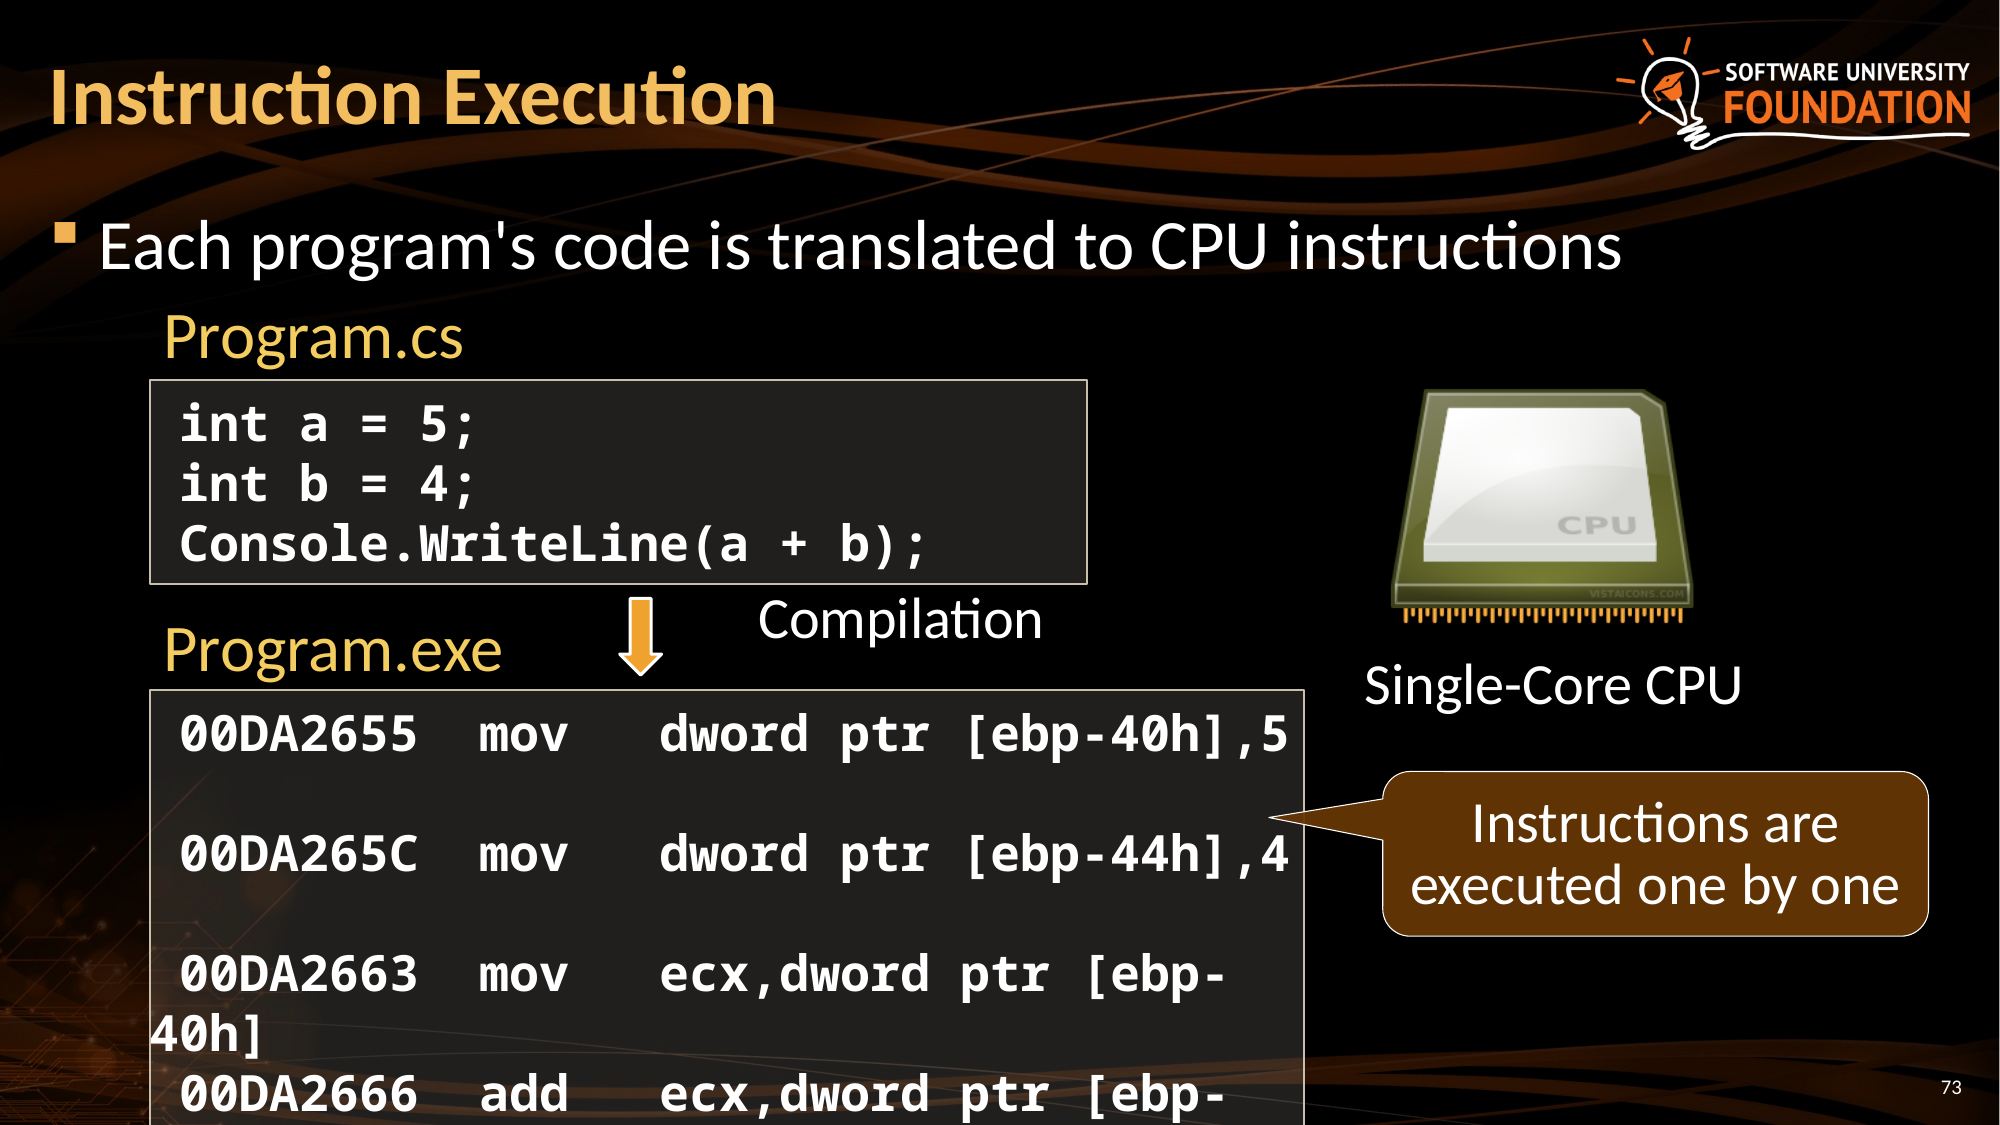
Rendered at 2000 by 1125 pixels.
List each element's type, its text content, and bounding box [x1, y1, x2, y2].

picture [0, 0, 2000, 1125]
text_box Compilation [743, 572, 1069, 658]
title Instruction Execution [30, 6, 1602, 189]
text_box Single-Core CPU [1349, 639, 1775, 724]
text_box int a = 5; int b = 4; Console.WriteLine(a + b); [149, 380, 1088, 584]
text_box Program.cs [148, 284, 675, 380]
list Each program's code is translated to CPU instructions [31, 188, 1968, 1103]
text_box 00DA2655 mov dword ptr [ebp-40h],5 00DA265C mov dword ptr [ebp-44h],4 00DA2663 mov ecx,dword ptr [ebp-40h] 00DA2666 add ecx,dword ptr [ebp-44h] 00DA2669 call 73B5A920 00DA266E nop [149, 689, 1305, 1125]
text_box [619, 598, 662, 676]
picture [1369, 315, 1720, 666]
text_box Instructions are executed one by one [1268, 771, 1929, 937]
